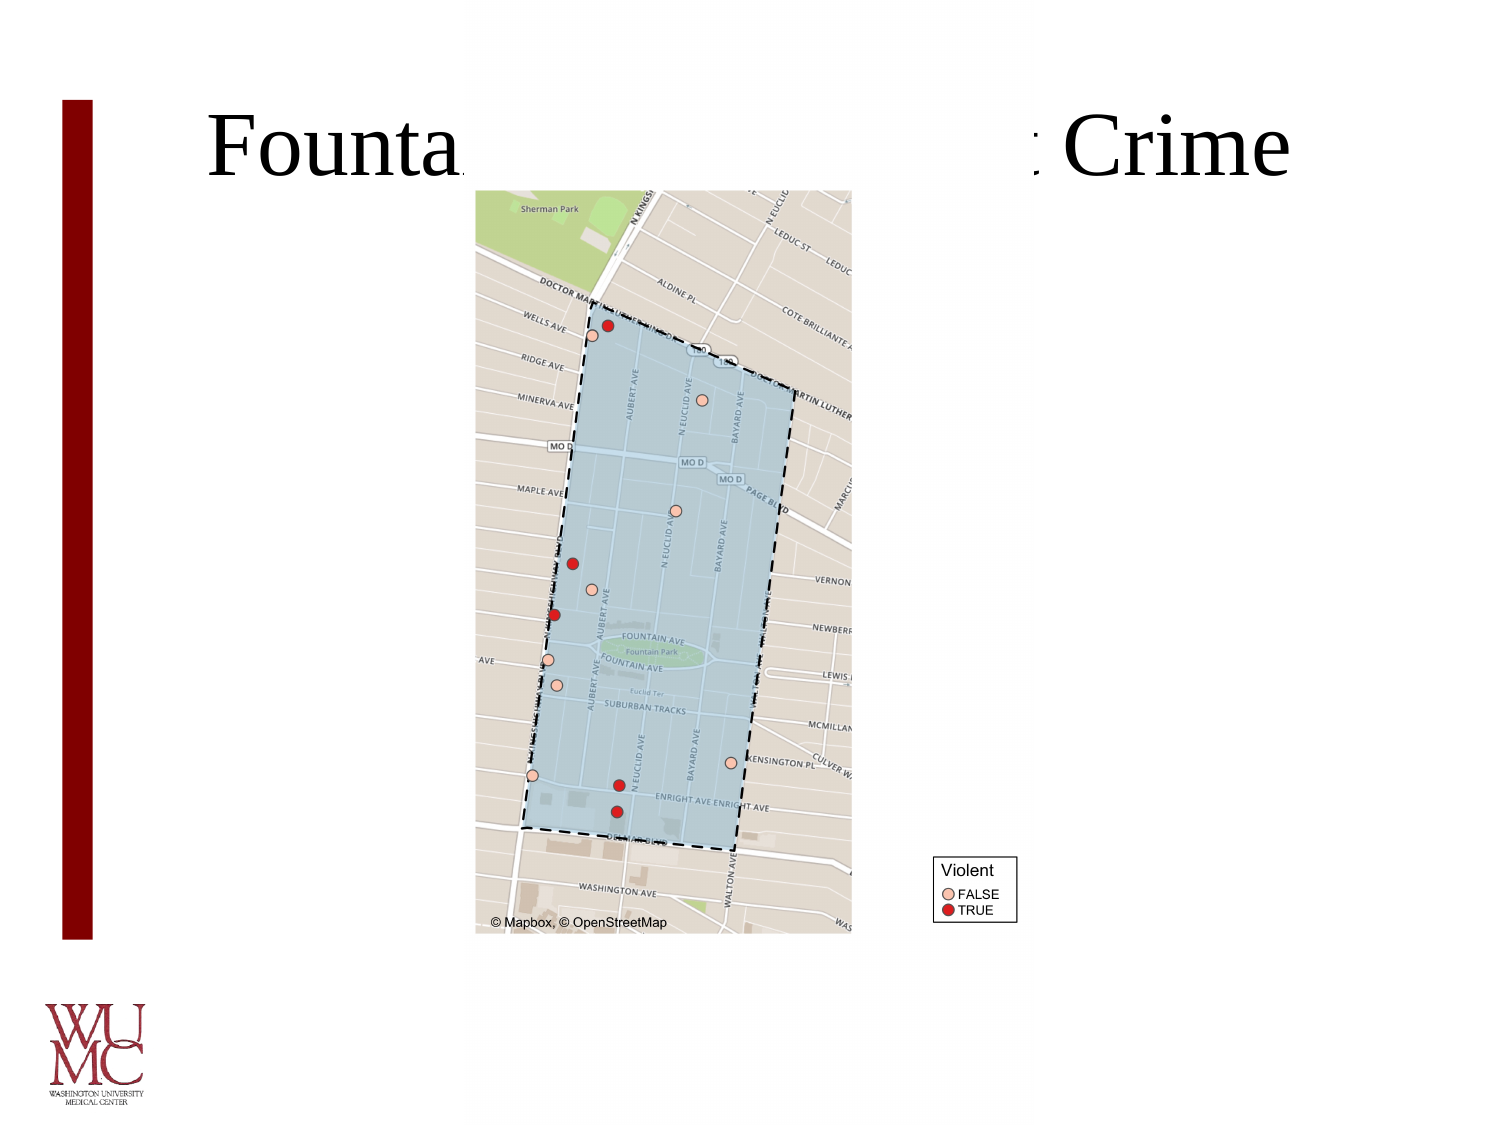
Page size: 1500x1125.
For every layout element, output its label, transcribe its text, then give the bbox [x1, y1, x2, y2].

title Fountain Park: Violent Crime Map [1039, 99, 1388, 288]
picture [41, 996, 156, 1113]
title Fountain Park: Violent Crime Map [112, 99, 459, 288]
picture [464, 0, 1034, 1125]
